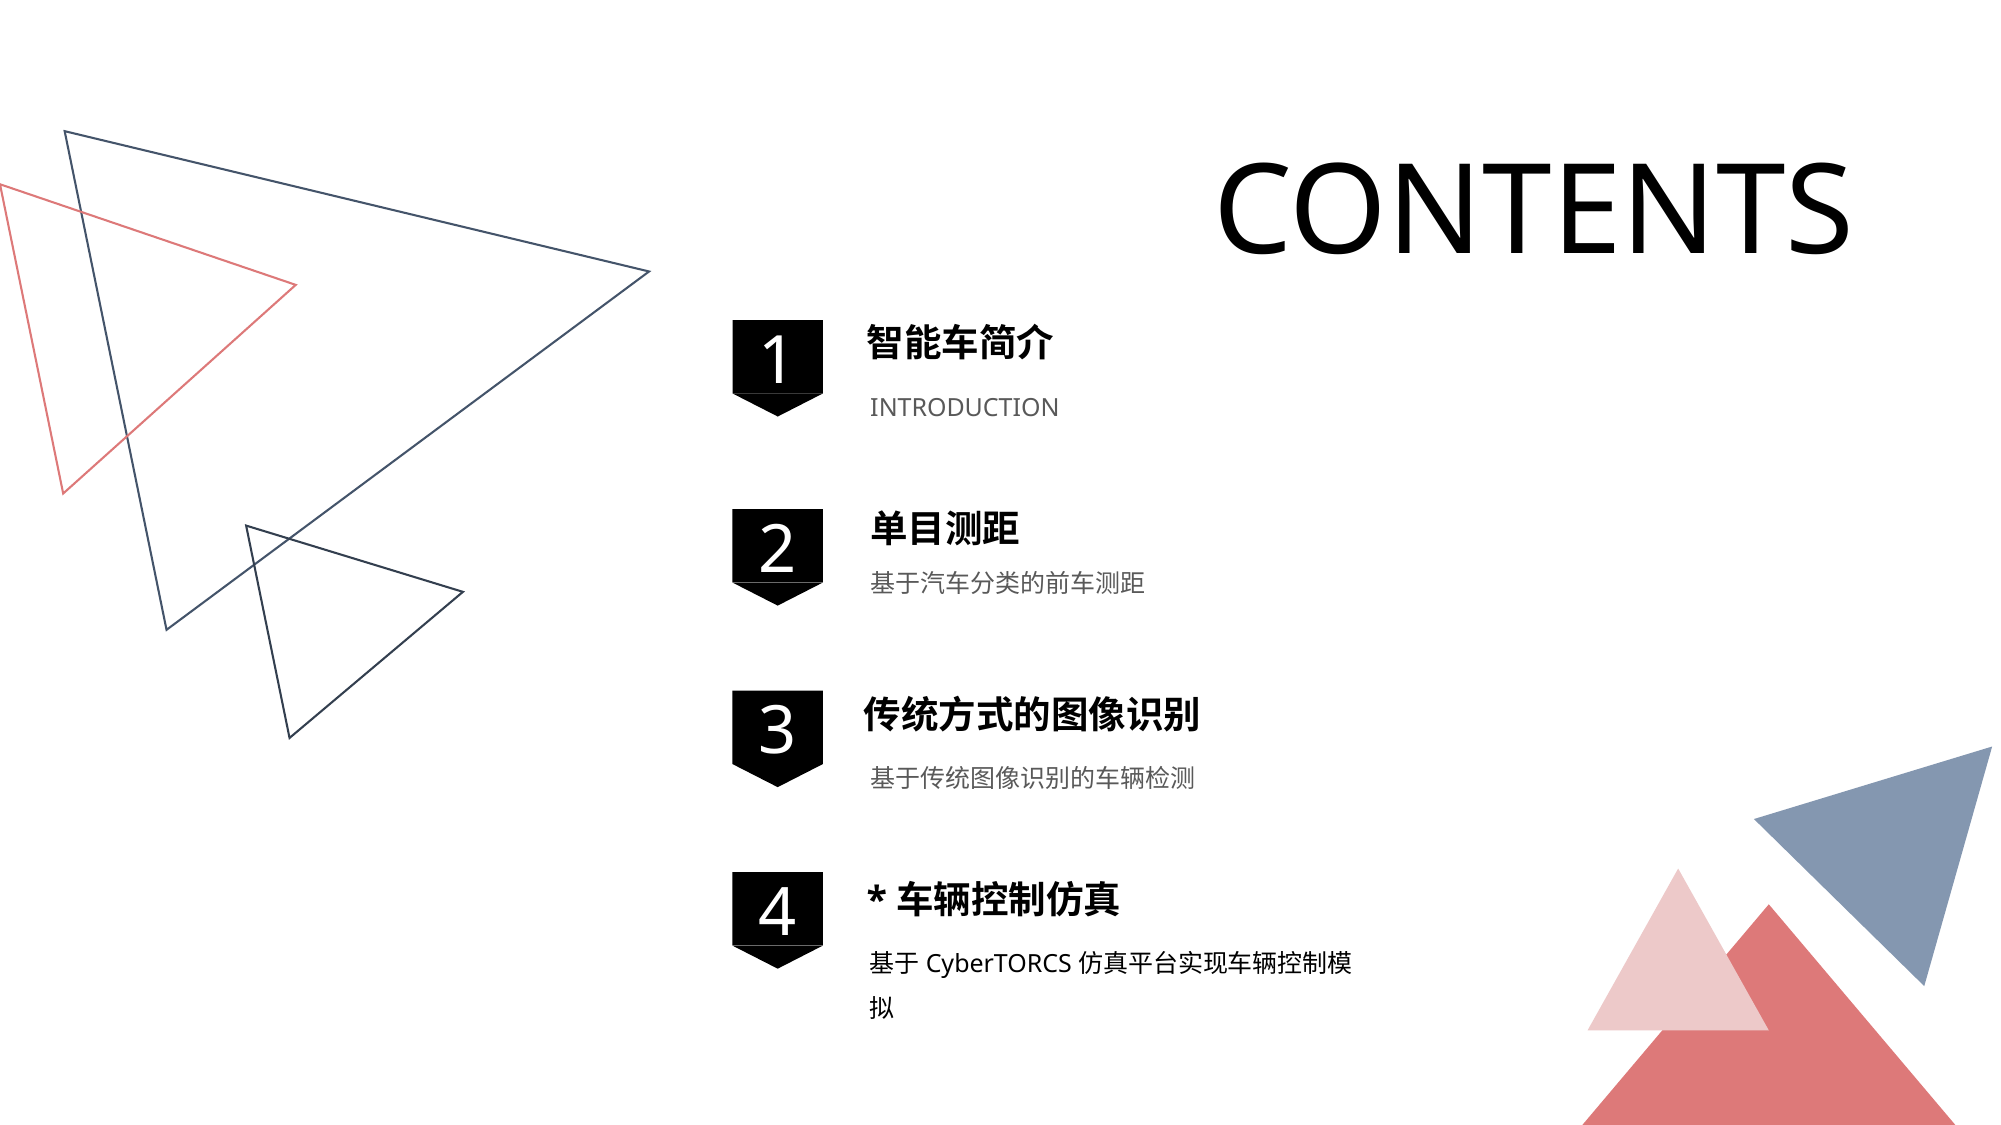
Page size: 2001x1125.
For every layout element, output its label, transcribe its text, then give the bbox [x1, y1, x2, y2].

text_box 基于汽车分类的前车测距 [855, 545, 1390, 606]
text_box [1580, 902, 1957, 1125]
text_box 传统方式的图像识别 [849, 670, 1384, 744]
text_box 单目测距 [855, 483, 1390, 545]
text_box CONTENTS [1146, 121, 1922, 286]
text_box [732, 690, 823, 788]
text_box *车辆控制仿真 [851, 855, 1386, 929]
text_box INTRODUCTION [855, 369, 1390, 429]
text_box 基于CyberTORCS仿真平台实现车辆控制模拟 [855, 924, 1389, 1030]
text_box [732, 872, 823, 969]
text_box 基于传统图像识别的车辆检测 [855, 739, 1390, 800]
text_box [732, 320, 823, 417]
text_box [28, 71, 655, 721]
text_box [732, 509, 823, 606]
text_box [1751, 744, 1994, 989]
text_box 智能车简介 [851, 298, 1386, 372]
text_box [1585, 866, 1771, 1032]
